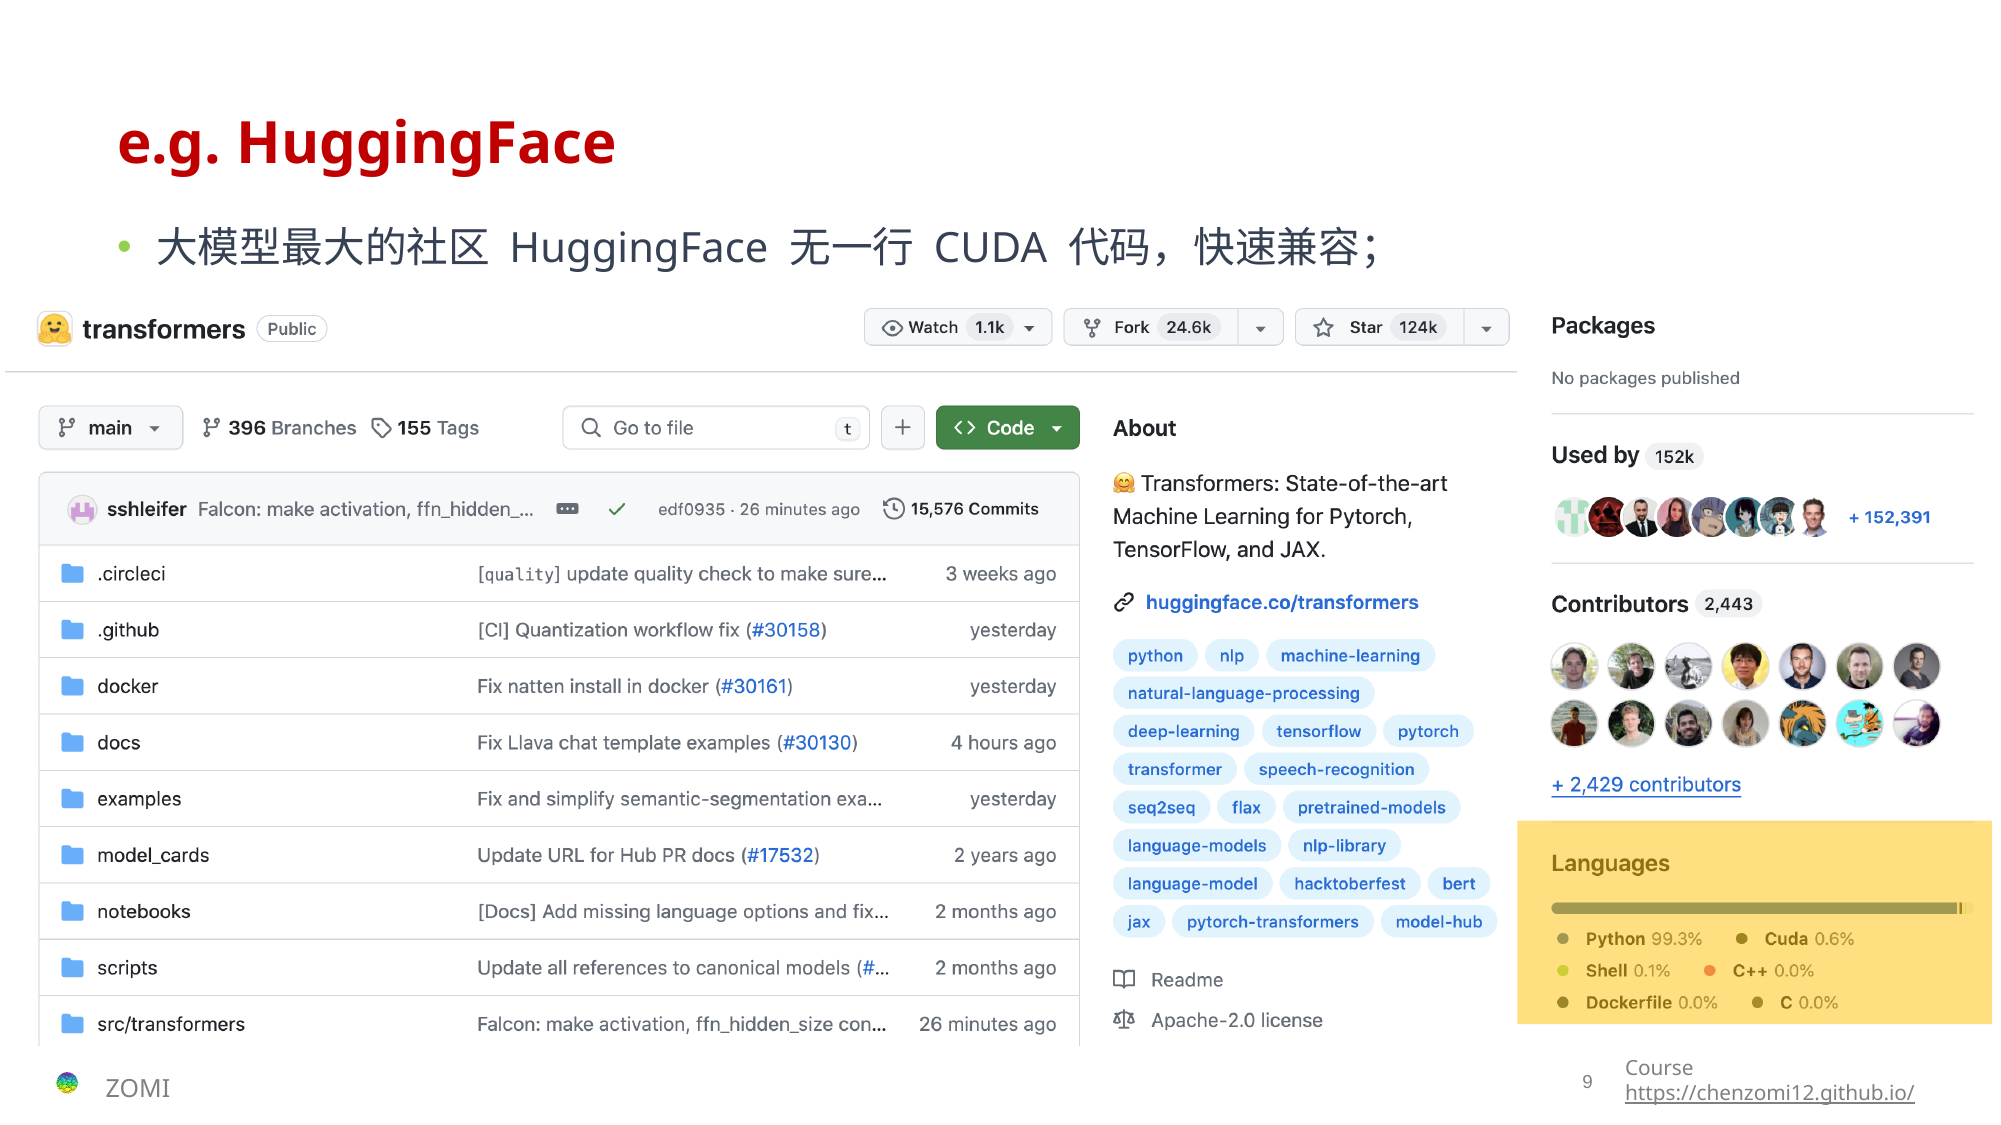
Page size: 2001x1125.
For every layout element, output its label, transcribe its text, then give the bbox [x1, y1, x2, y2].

picture [57, 1073, 77, 1093]
picture [4, 292, 1993, 1046]
list 大模型最大的社区 HuggingFace 无一行 CUDA 代码，快速兼容； [102, 188, 1901, 291]
title e.g. HuggingFace [102, 91, 1901, 188]
